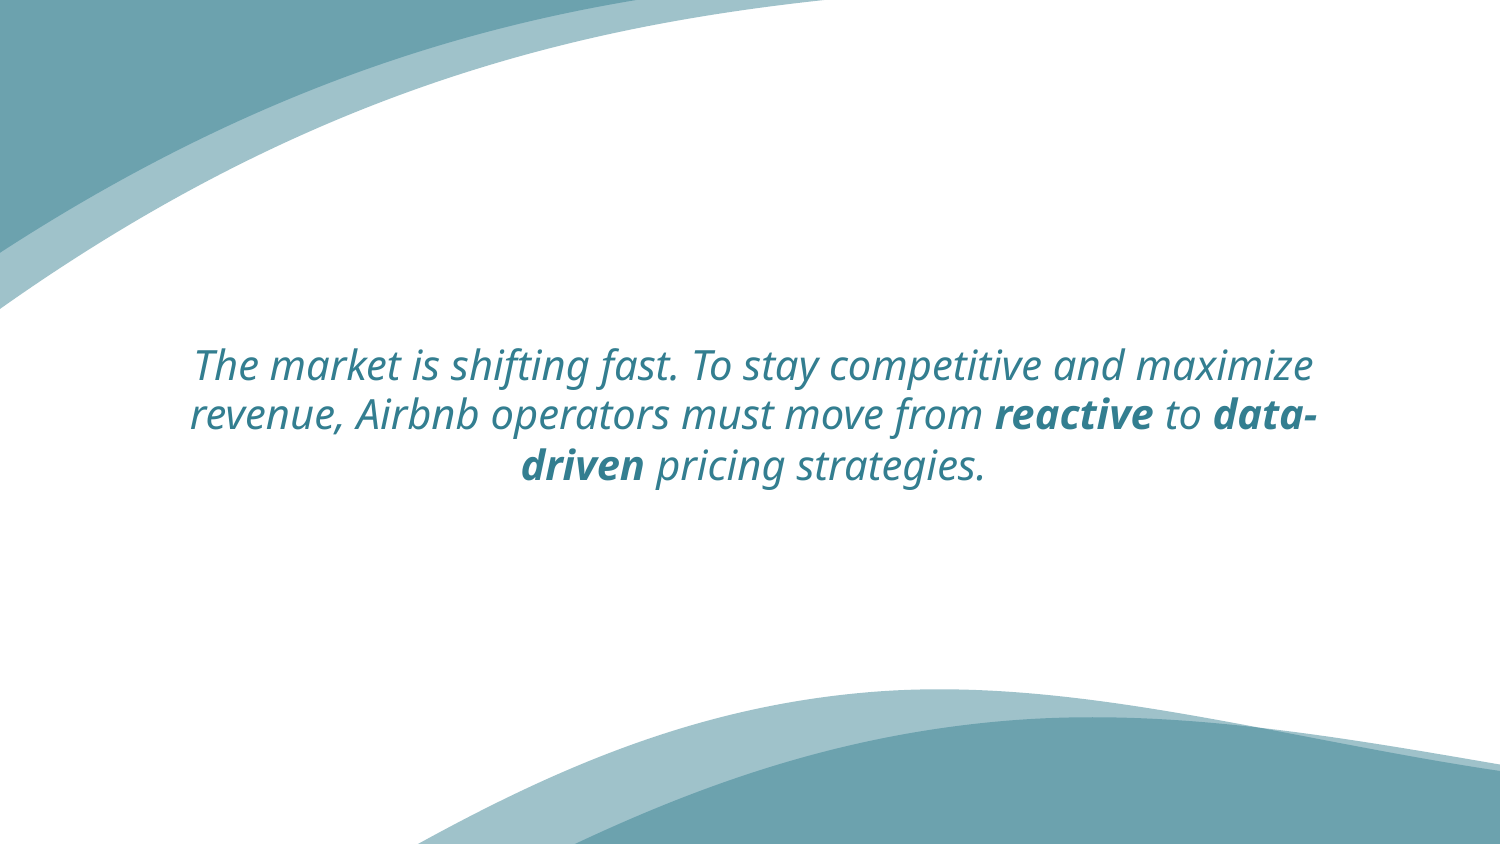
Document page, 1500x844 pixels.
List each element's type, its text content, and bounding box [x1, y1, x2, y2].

subtitle The market is shifting fast. To stay competitive and maximize revenue, Airbnb operators must move from reactive to data-driven pricing strategies. [129, 0, 1374, 827]
